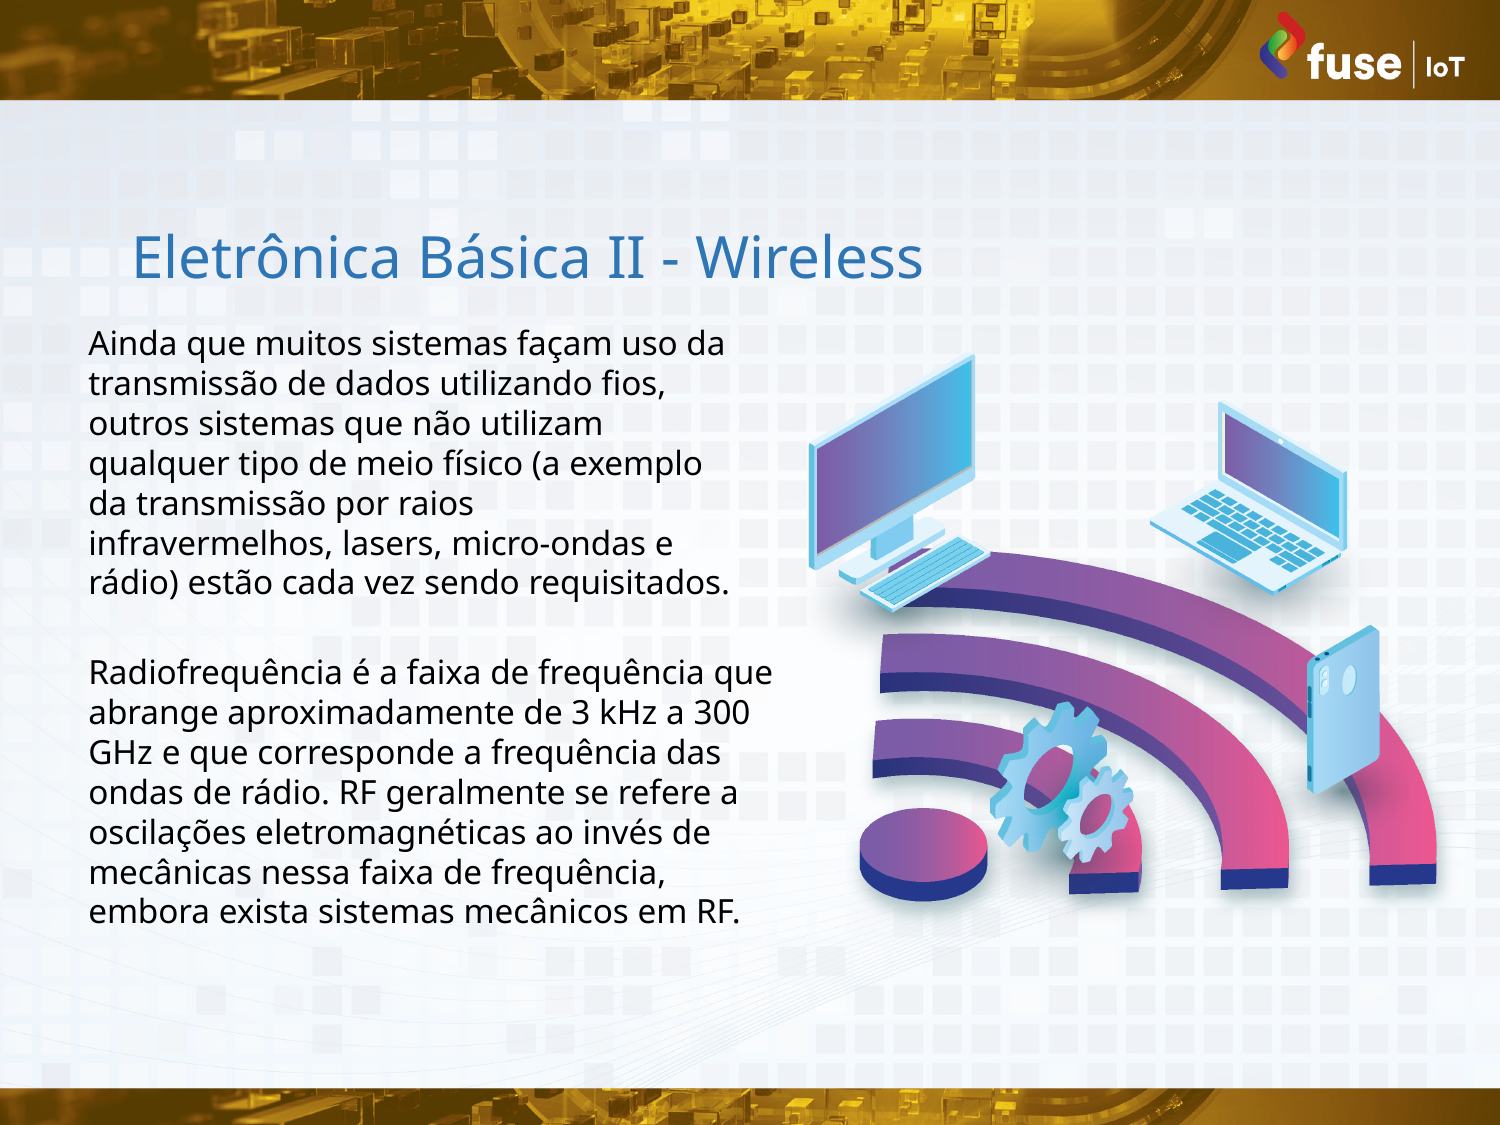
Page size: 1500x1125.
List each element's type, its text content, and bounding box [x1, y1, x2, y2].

text_box Radiofrequência é a faixa de frequência que abrange aproximadamente de 3 kHz a 300 GHz e que corresponde a frequência das ondas de rádio. RF geralmente se refere a oscilações eletromagnéticas ao invés de mecânicas nessa faixa de frequência, embora exista sistemas mecânicos em RF. [73, 643, 790, 938]
picture [0, 0, 1500, 1125]
text_box Eletrônica Básica II - Wireless [116, 213, 940, 298]
text_box Ainda que muitos sistemas façam uso da transmissão de dados utilizando fios, outros sistemas que não utilizam qualquer tipo de meio físico (a exemplo da transmissão por raios infravermelhos, lasers, micro-ondas e rádio) estão cada vez sendo requisitados. [73, 314, 764, 610]
